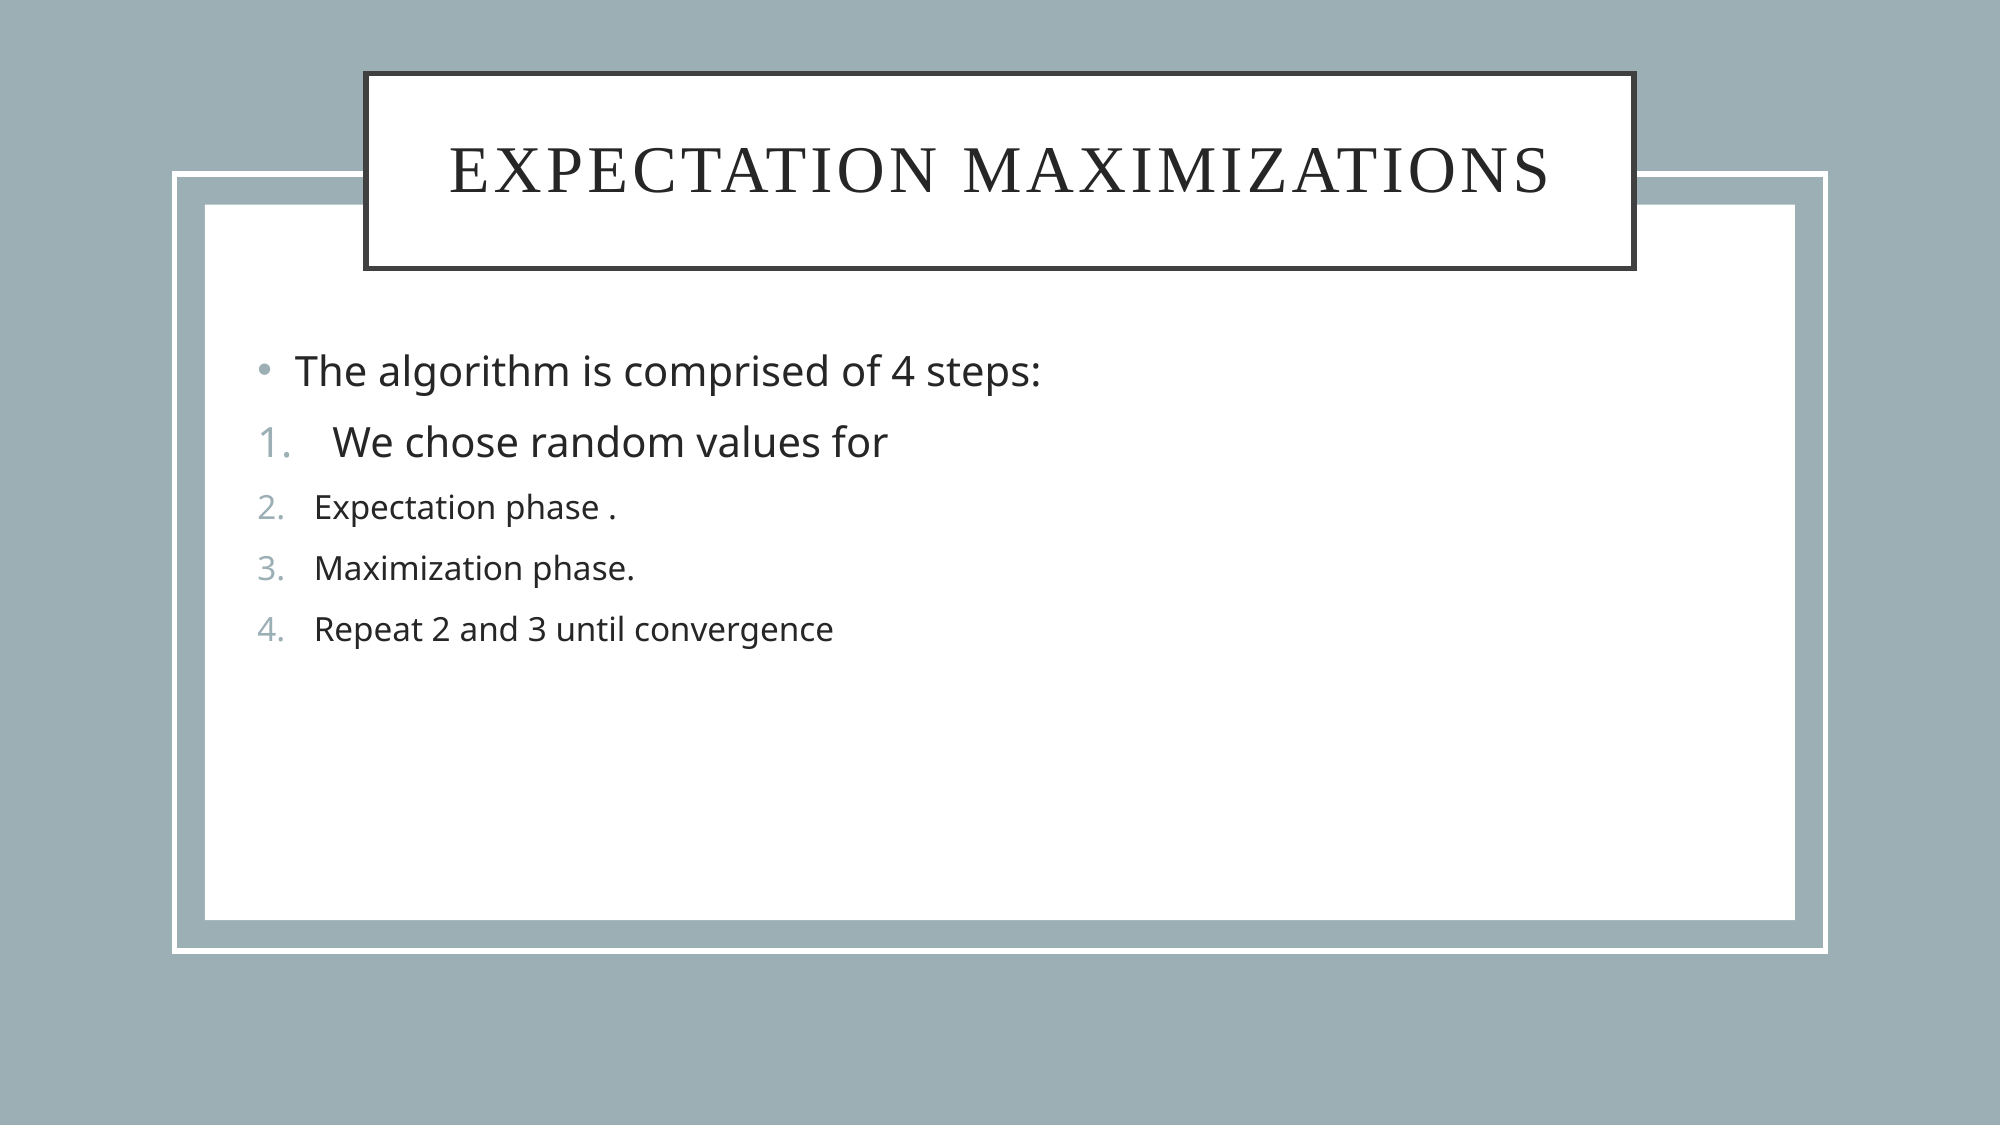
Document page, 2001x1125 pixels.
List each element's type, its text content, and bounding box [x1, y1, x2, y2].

text_box [0, 0, 2000, 1125]
title Expectation maximizations [363, 71, 1637, 271]
text_box [173, 173, 1827, 952]
